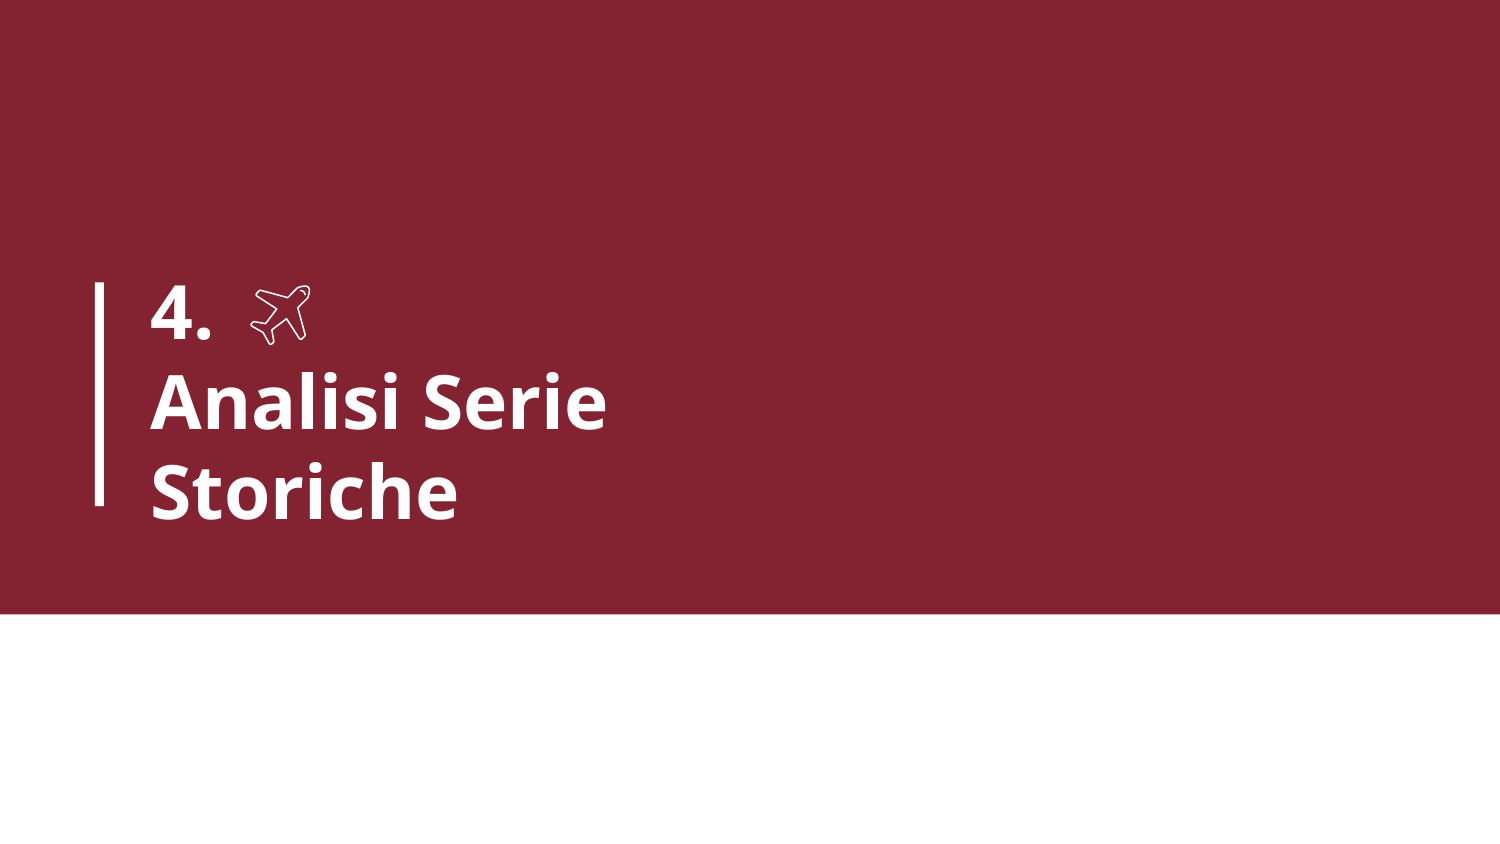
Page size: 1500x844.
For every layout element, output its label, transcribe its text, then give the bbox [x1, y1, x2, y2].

title 4. Analisi Serie Storiche [135, 249, 940, 440]
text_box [250, 285, 310, 345]
